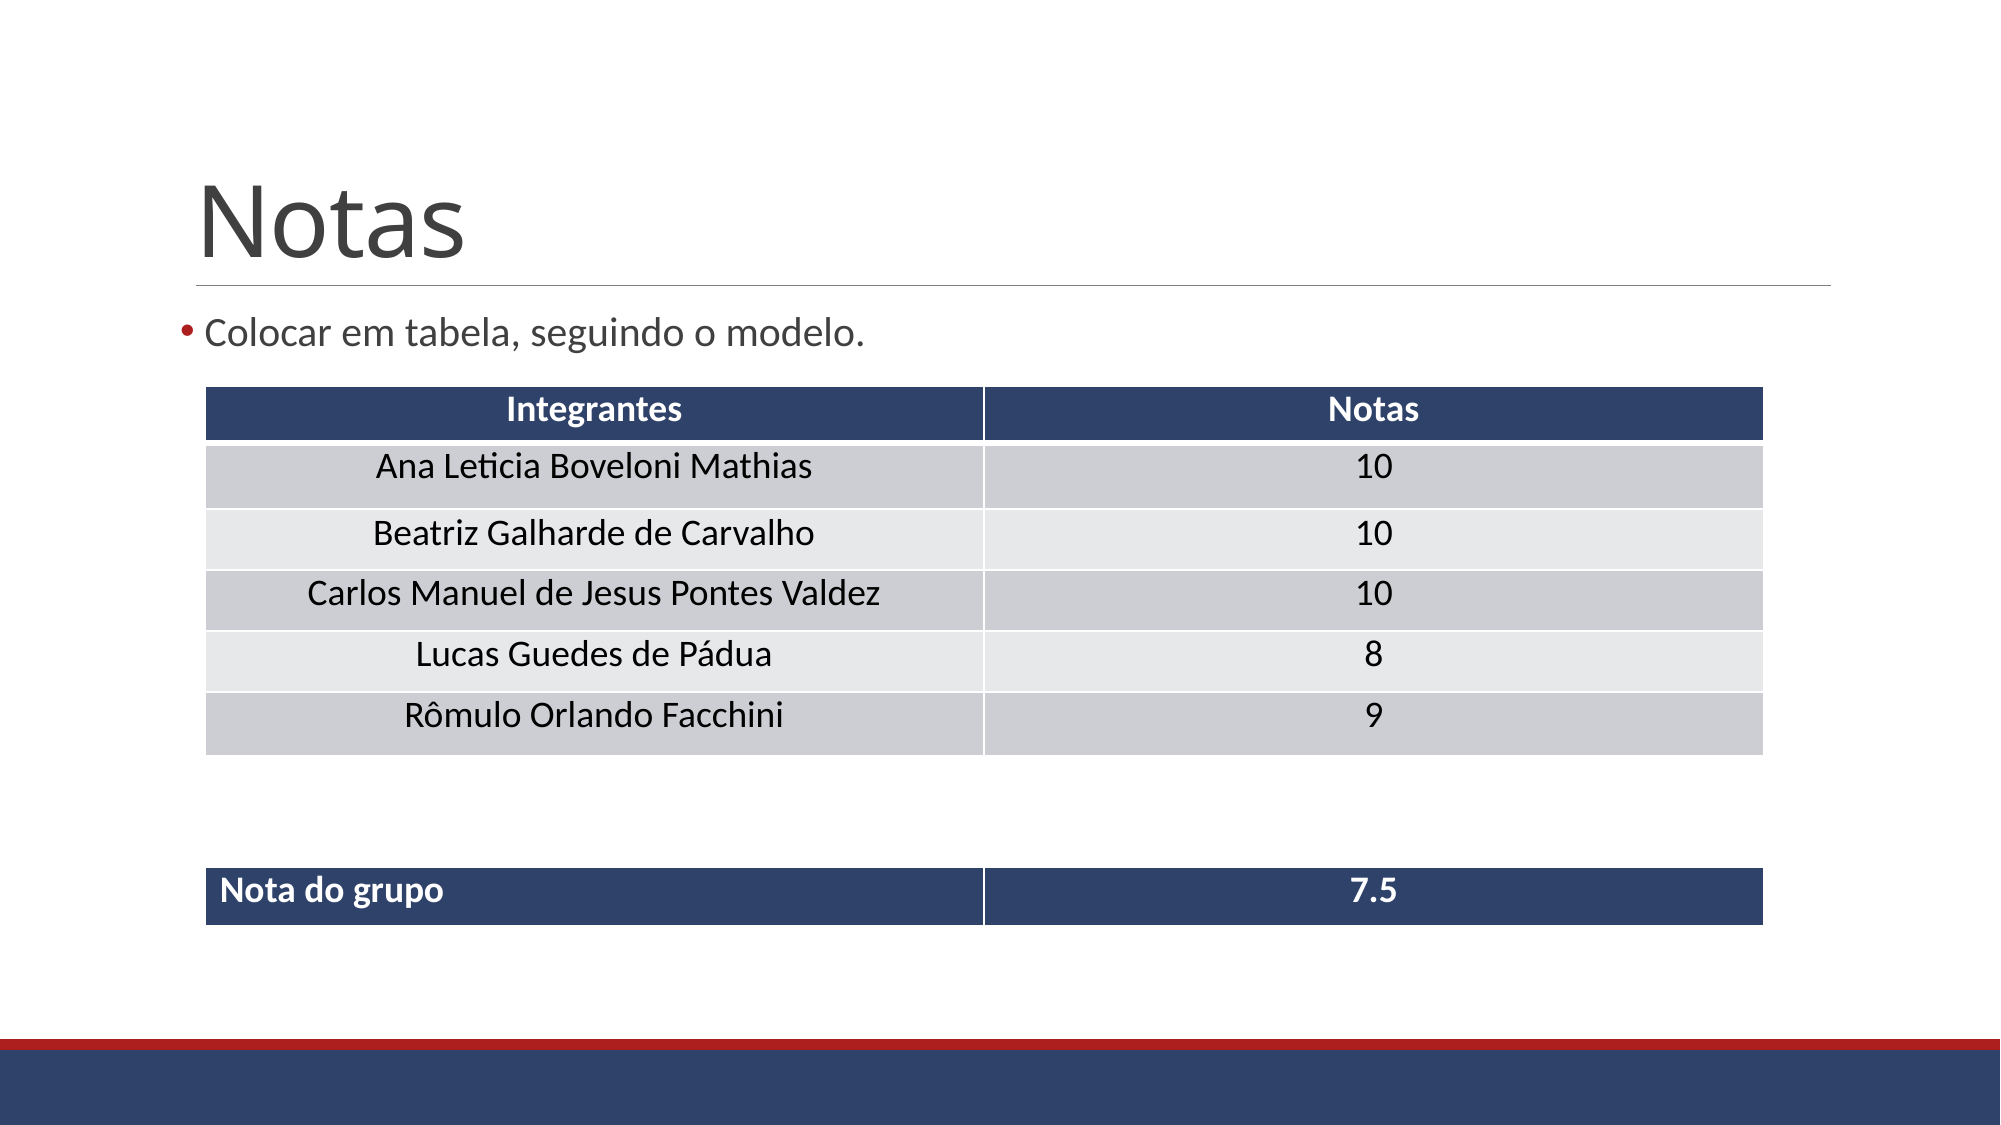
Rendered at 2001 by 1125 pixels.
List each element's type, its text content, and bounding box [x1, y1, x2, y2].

table_cell Lucas Guedes de Pádua [206, 632, 983, 691]
table_cell 10 [985, 446, 1763, 508]
table_header 7.5 [985, 868, 1763, 925]
table_cell Rômulo Orlando Facchini [206, 693, 983, 755]
table_cell 10 [985, 571, 1763, 630]
table_cell 8 [985, 632, 1763, 691]
table_cell 10 [985, 510, 1763, 569]
table_header Notas [985, 387, 1763, 440]
list Colocar em tabela, seguindo o modelo. [180, 302, 1830, 963]
table_header Nota do grupo [206, 868, 983, 925]
table_cell Beatriz Galharde de Carvalho [206, 510, 983, 569]
table_header Integrantes [206, 387, 983, 440]
table_cell Carlos Manuel de Jesus Pontes Valdez [206, 571, 983, 630]
table_cell 9 [985, 693, 1763, 755]
title Notas [180, 47, 1830, 285]
table_cell Ana Leticia Boveloni Mathias [206, 446, 983, 508]
